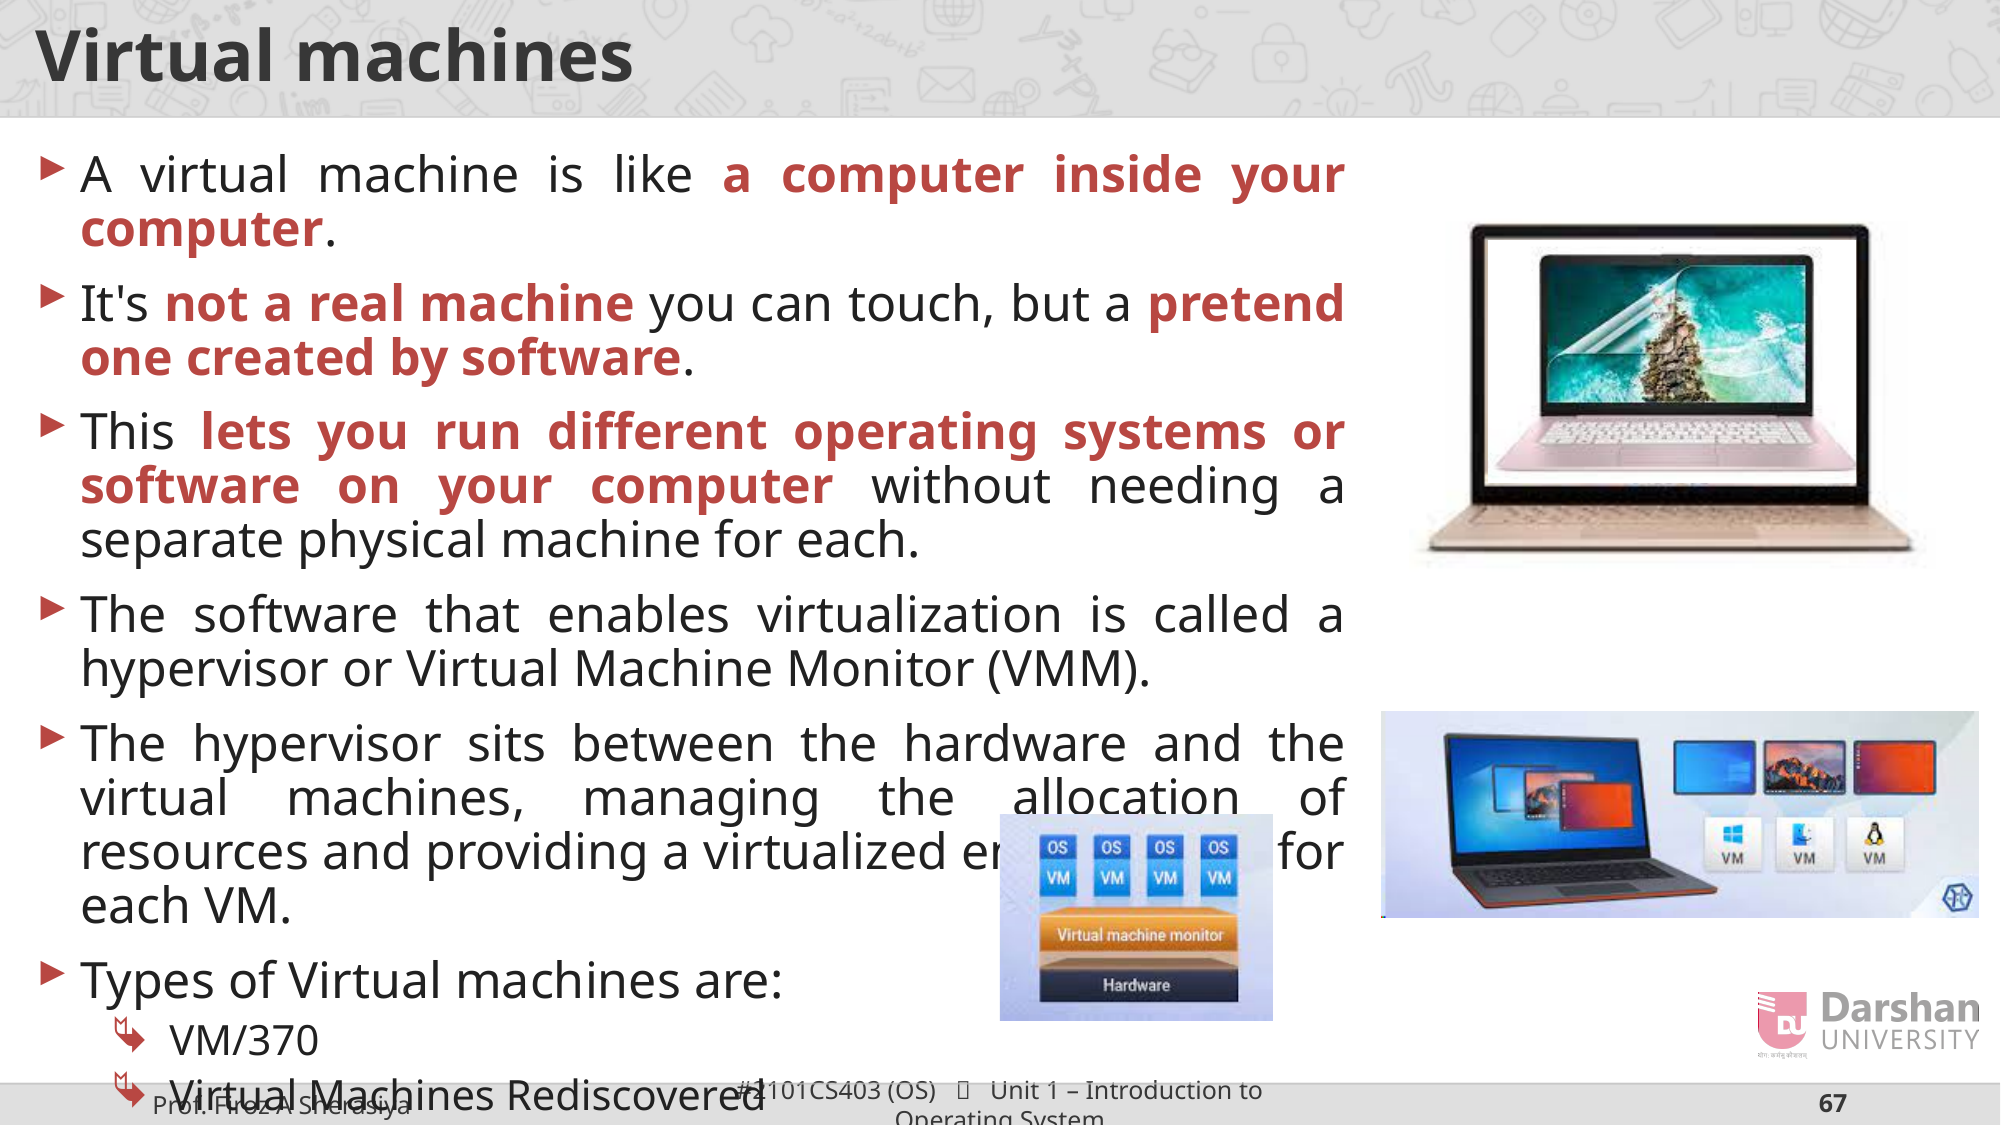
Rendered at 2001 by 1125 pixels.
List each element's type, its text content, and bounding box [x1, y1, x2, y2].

list A virtual machine is like a computer inside your computer. It's not a real machine you can touch, but a pretend one created by software. This lets you run different operating systems or software on your computer without needing a separate physical machine for each. The software that enables virtualization is called a hypervisor or Virtual Machine Monitor (VMM). The hypervisor sits between the hardware and the virtual machines, managing the allocation of resources and providing a virtualized environment for each VM. Types of Virtual machines are: VM/370 Virtual Machines Rediscovered The Java Virtual Machine [21, 141, 1362, 1059]
title Virtual machines [0, 0, 2000, 117]
picture [999, 814, 1273, 1022]
picture [1409, 184, 1936, 588]
picture [1381, 711, 1979, 918]
